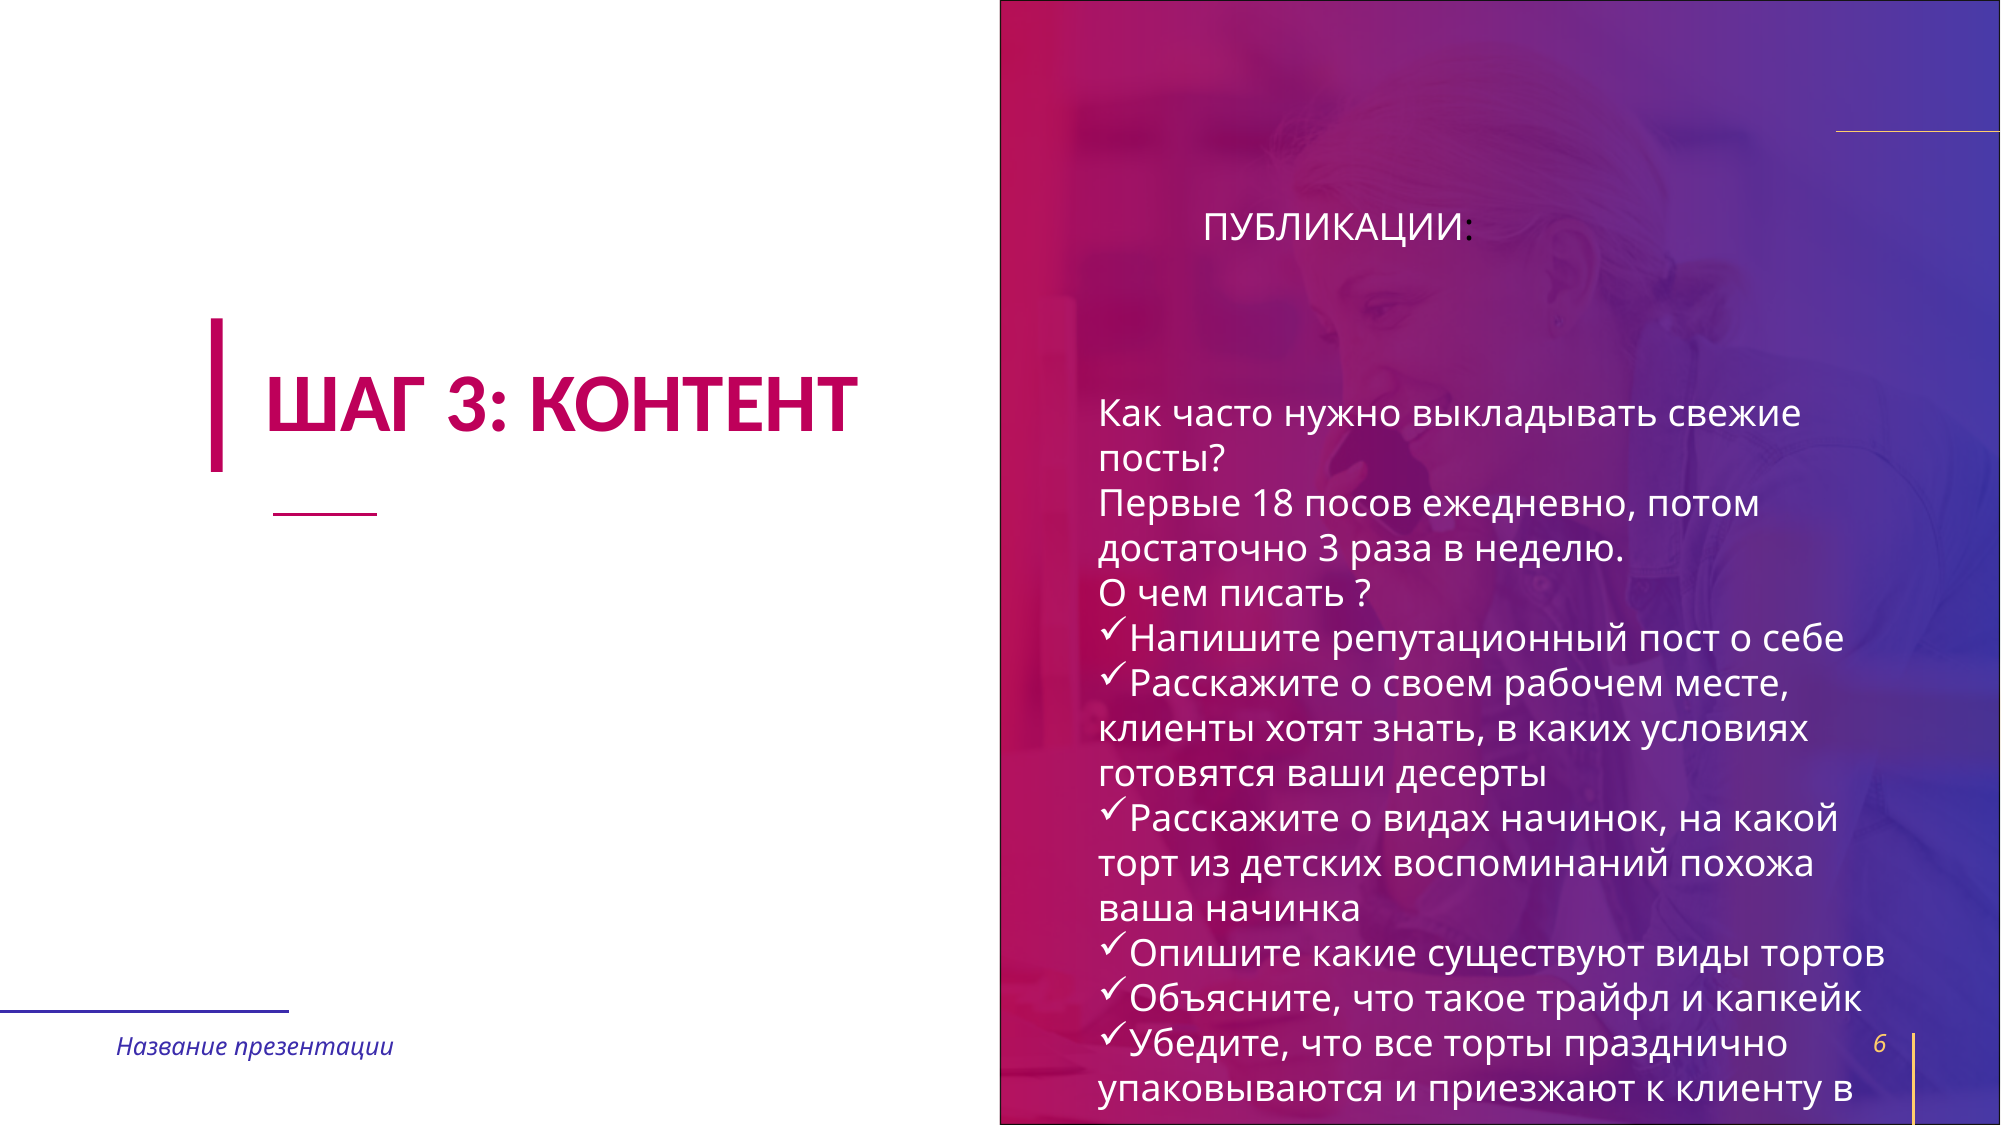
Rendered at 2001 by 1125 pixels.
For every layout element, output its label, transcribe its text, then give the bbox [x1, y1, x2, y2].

picture [0, 0, 999, 1125]
text_box Как часто нужно выкладывать свежие посты? Первые 18 посов ежедневно, потом достаточно 3 раза в неделю. О чем писать ? Напишите репутационный пост о себе Расскажите о своем рабочем месте, клиенты хотят знать, в каких условиях готовятся ваши десерты Расскажите о видах начинок, на какой торт из детских воспоминаний похожа ваша начинка Опишите какие существуют виды тортов Объясните, что такое трайфл и капкейк Убедите, что все торты празднично упаковываются и приезжают к клиенту в целости и сохранности [1083, 381, 1902, 1125]
title ШАГ 3: КОНТЕНТ [250, 278, 931, 531]
footer Название презентации [100, 1015, 636, 1075]
text_box ПУБЛИКАЦИИ: [1187, 195, 1595, 256]
